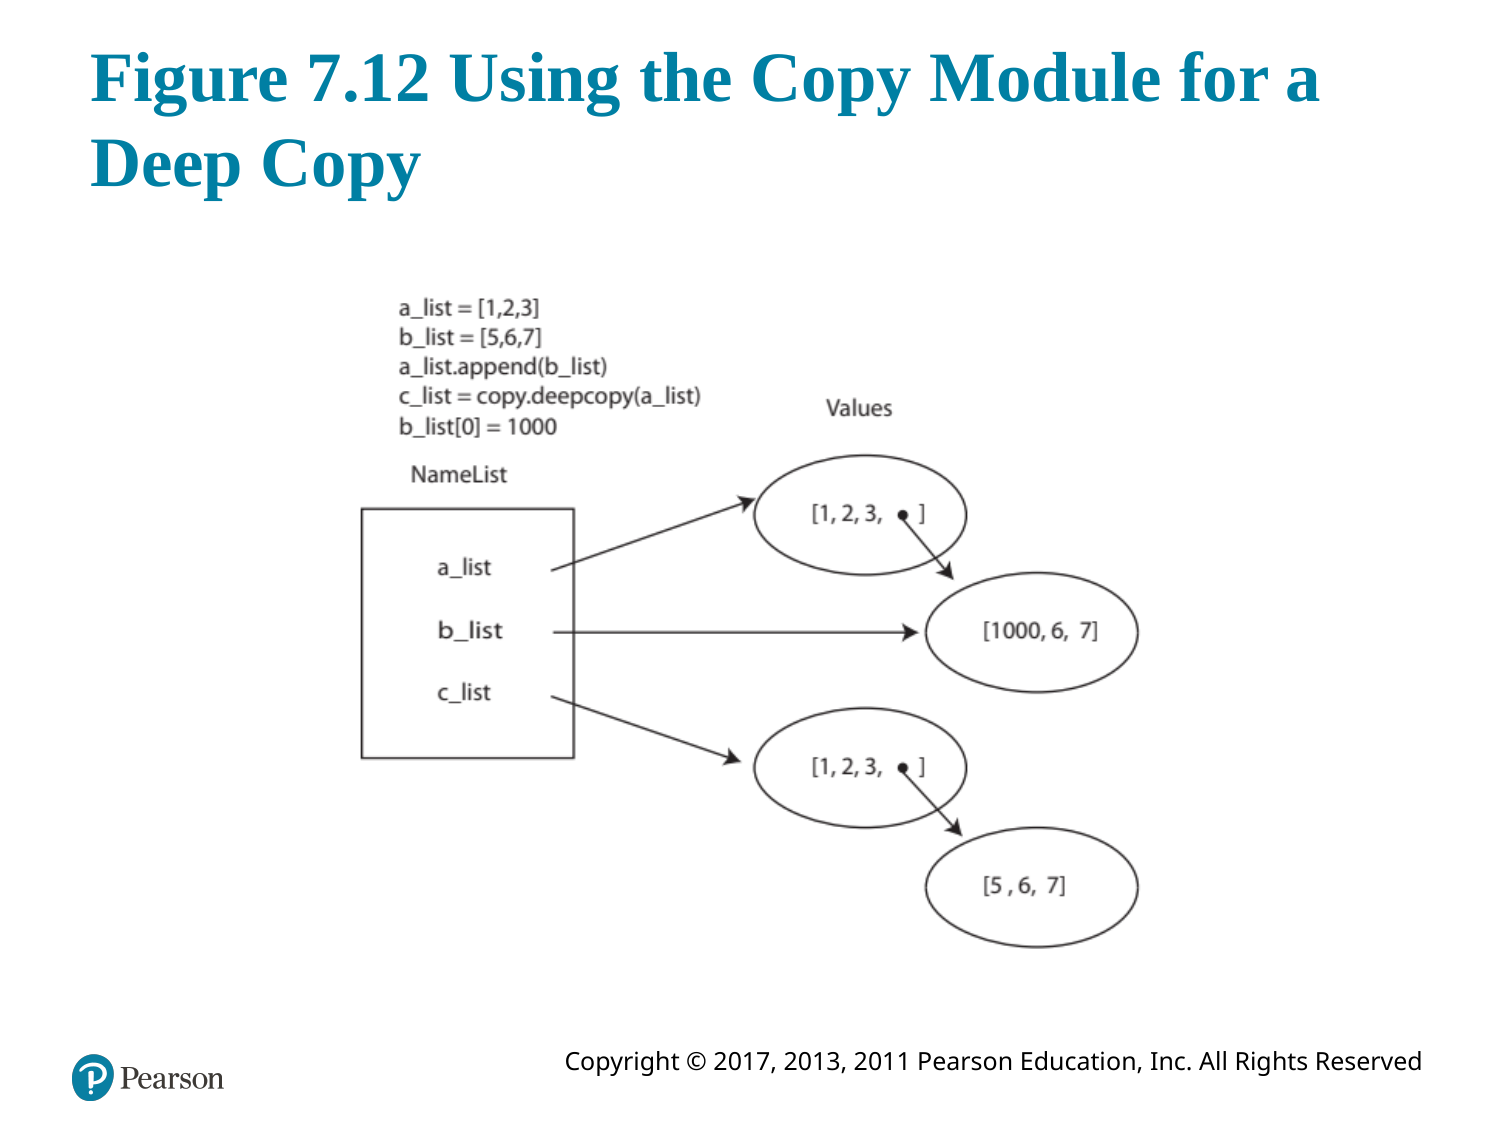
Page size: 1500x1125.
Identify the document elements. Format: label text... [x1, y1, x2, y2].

picture [72, 1087, 83, 1101]
picture [80, 1063, 106, 1088]
picture [98, 1054, 224, 1101]
title Figure 7.12 Using the Copy Module for a Deep Copy [75, 35, 1425, 216]
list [338, 242, 1155, 957]
picture [72, 1054, 88, 1070]
